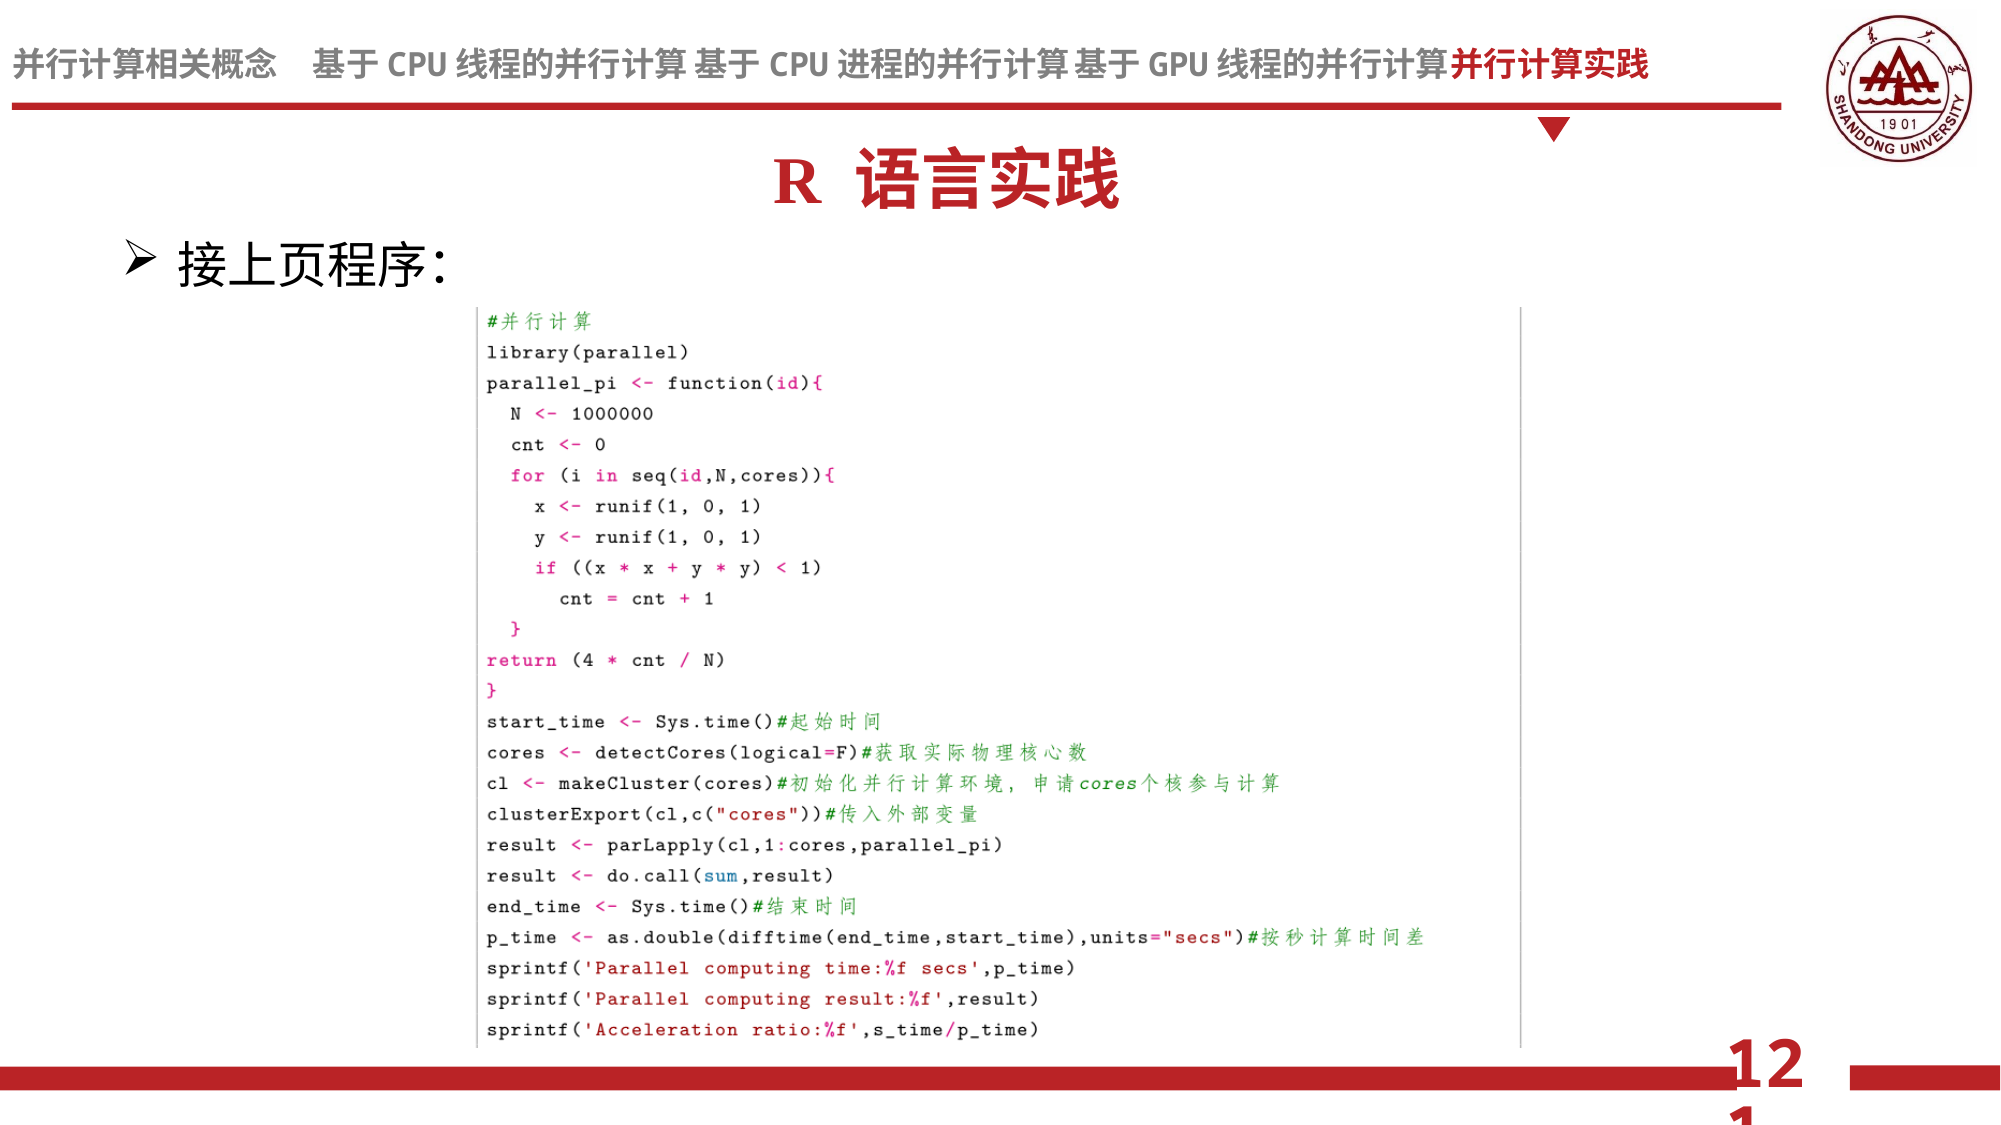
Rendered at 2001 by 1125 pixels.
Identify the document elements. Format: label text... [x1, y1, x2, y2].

picture [1820, 9, 1977, 167]
text_box 接上页程序： [106, 211, 1831, 302]
picture [464, 306, 1536, 1048]
text_box R 语言实践 [758, 129, 1137, 211]
